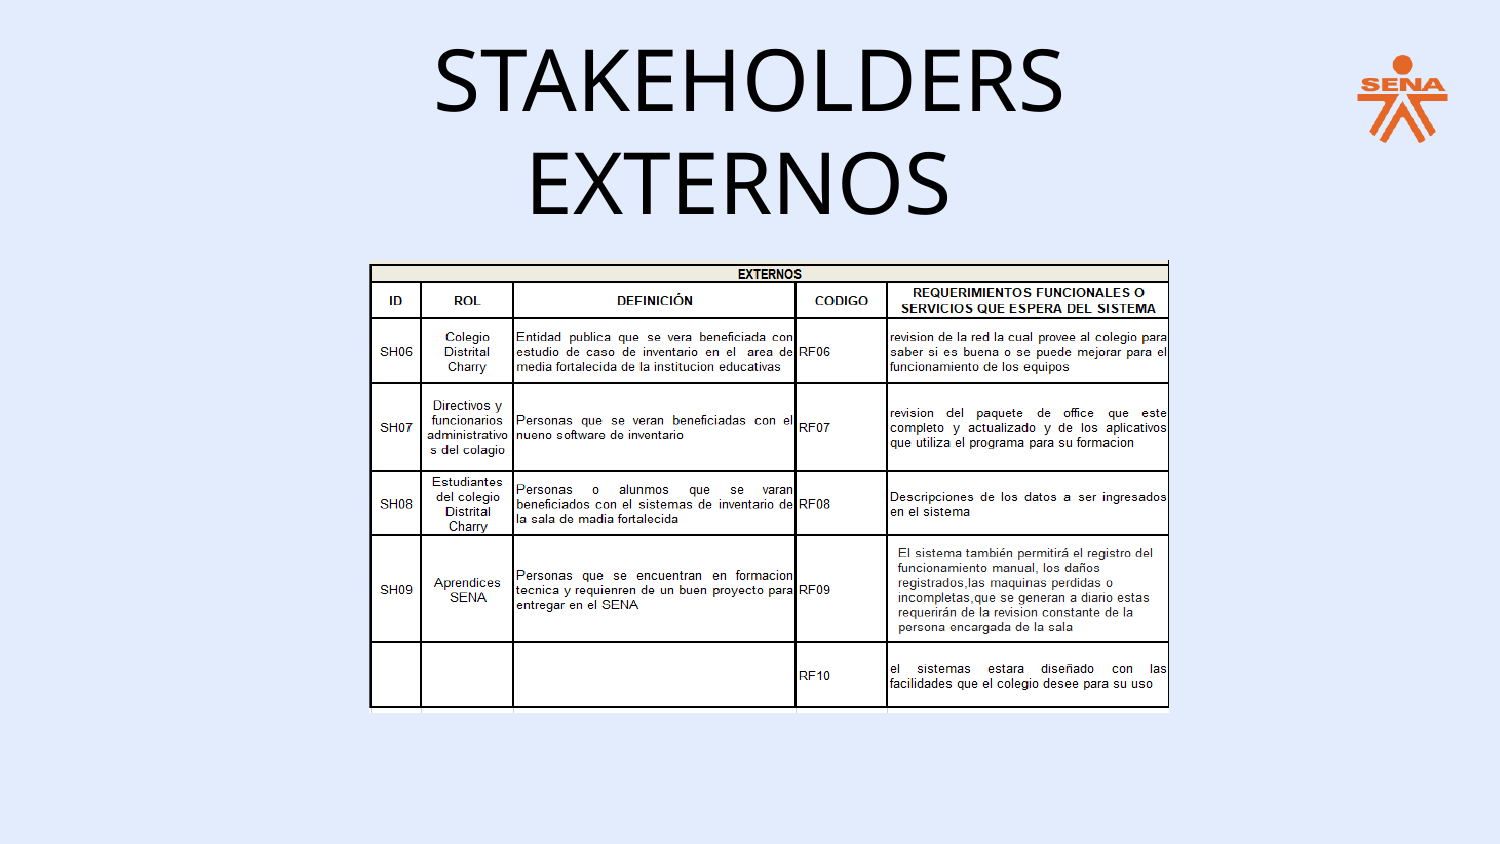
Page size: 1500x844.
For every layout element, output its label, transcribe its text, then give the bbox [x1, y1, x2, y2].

text_box STAKEHOLDERS EXTERNOS [218, 19, 1282, 237]
picture [0, 0, 1500, 844]
